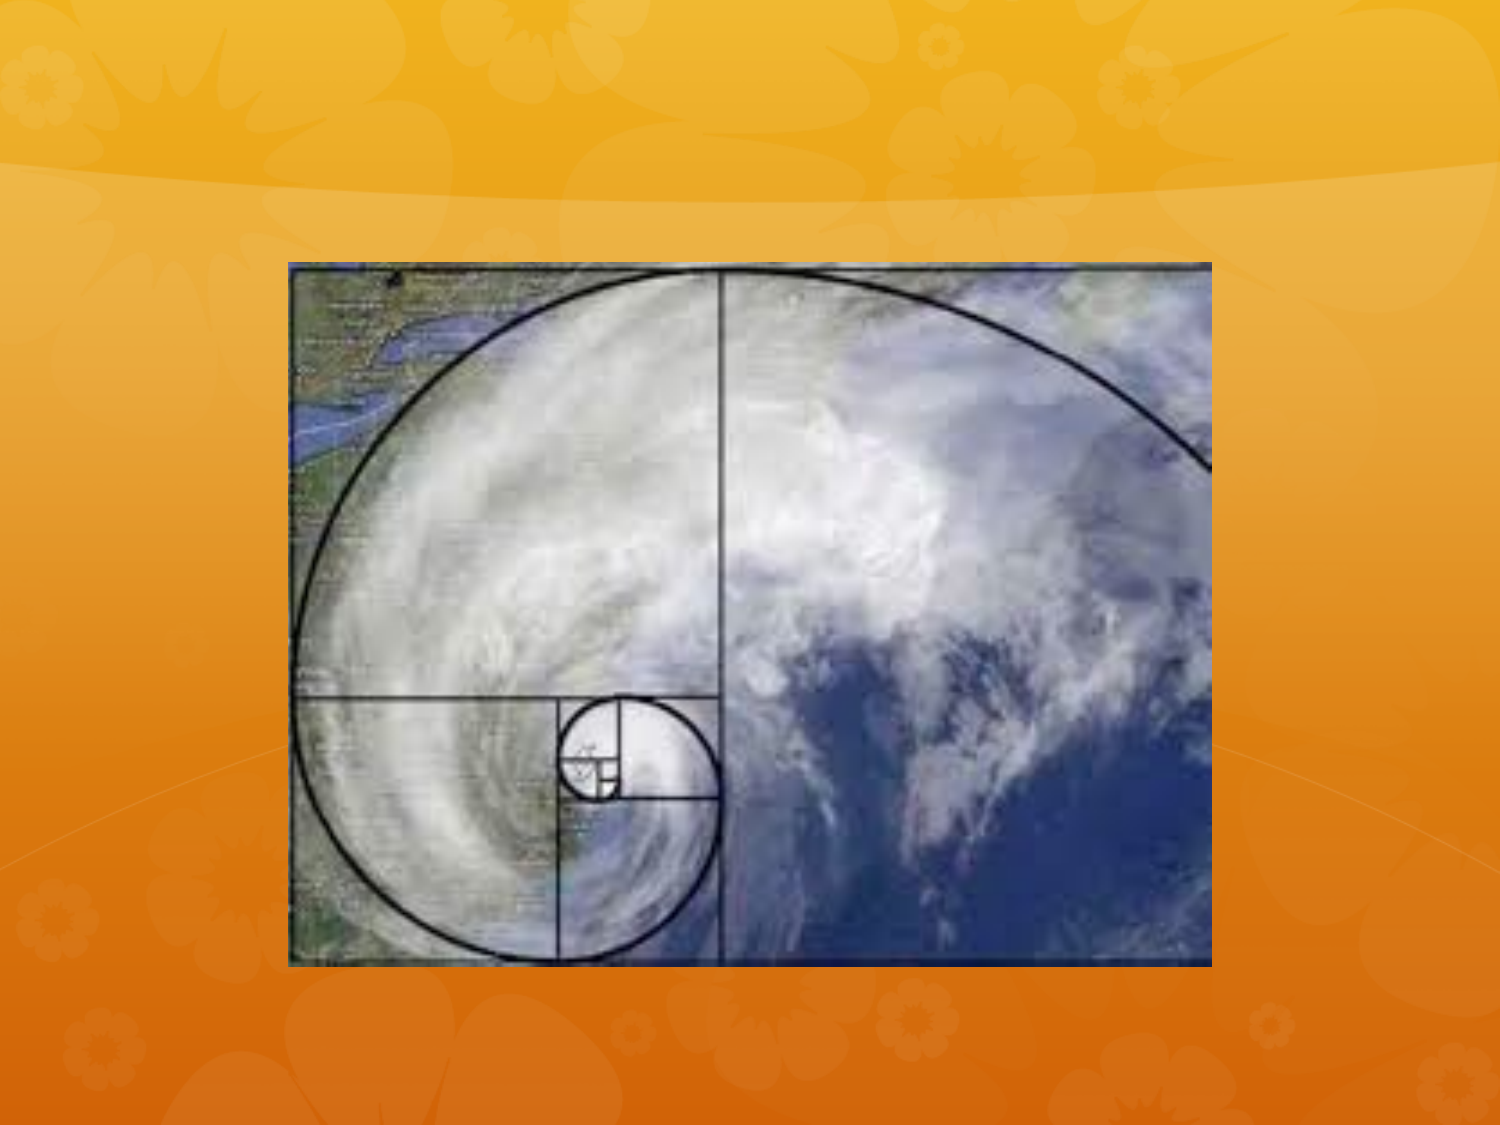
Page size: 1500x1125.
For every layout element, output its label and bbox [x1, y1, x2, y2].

list [156, 262, 1344, 967]
picture [0, 0, 1500, 1125]
